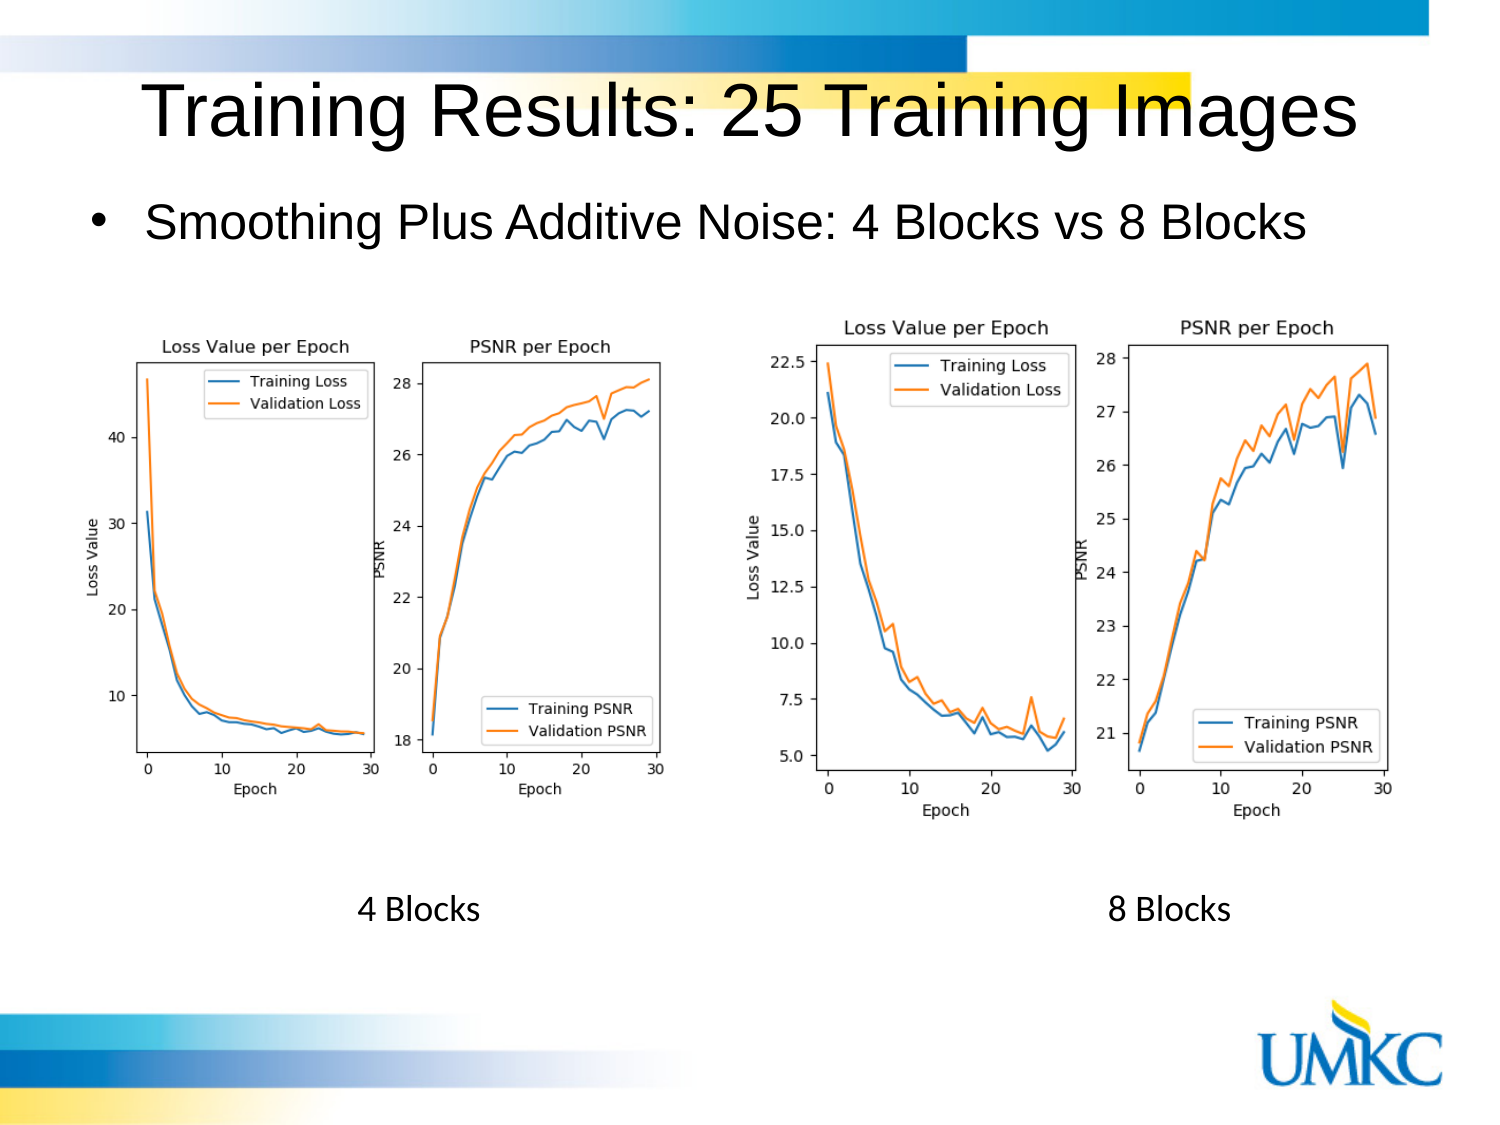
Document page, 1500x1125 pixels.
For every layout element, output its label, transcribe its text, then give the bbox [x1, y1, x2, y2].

text_box 4 Blocks [342, 876, 496, 937]
text_box 8 Blocks [1093, 876, 1247, 937]
list Smoothing Plus Additive Noise: 4 Blocks vs 8 Blocks [75, 181, 1425, 287]
title Training Results: 25 Training Images [75, 45, 1425, 168]
picture [0, 0, 1500, 1125]
